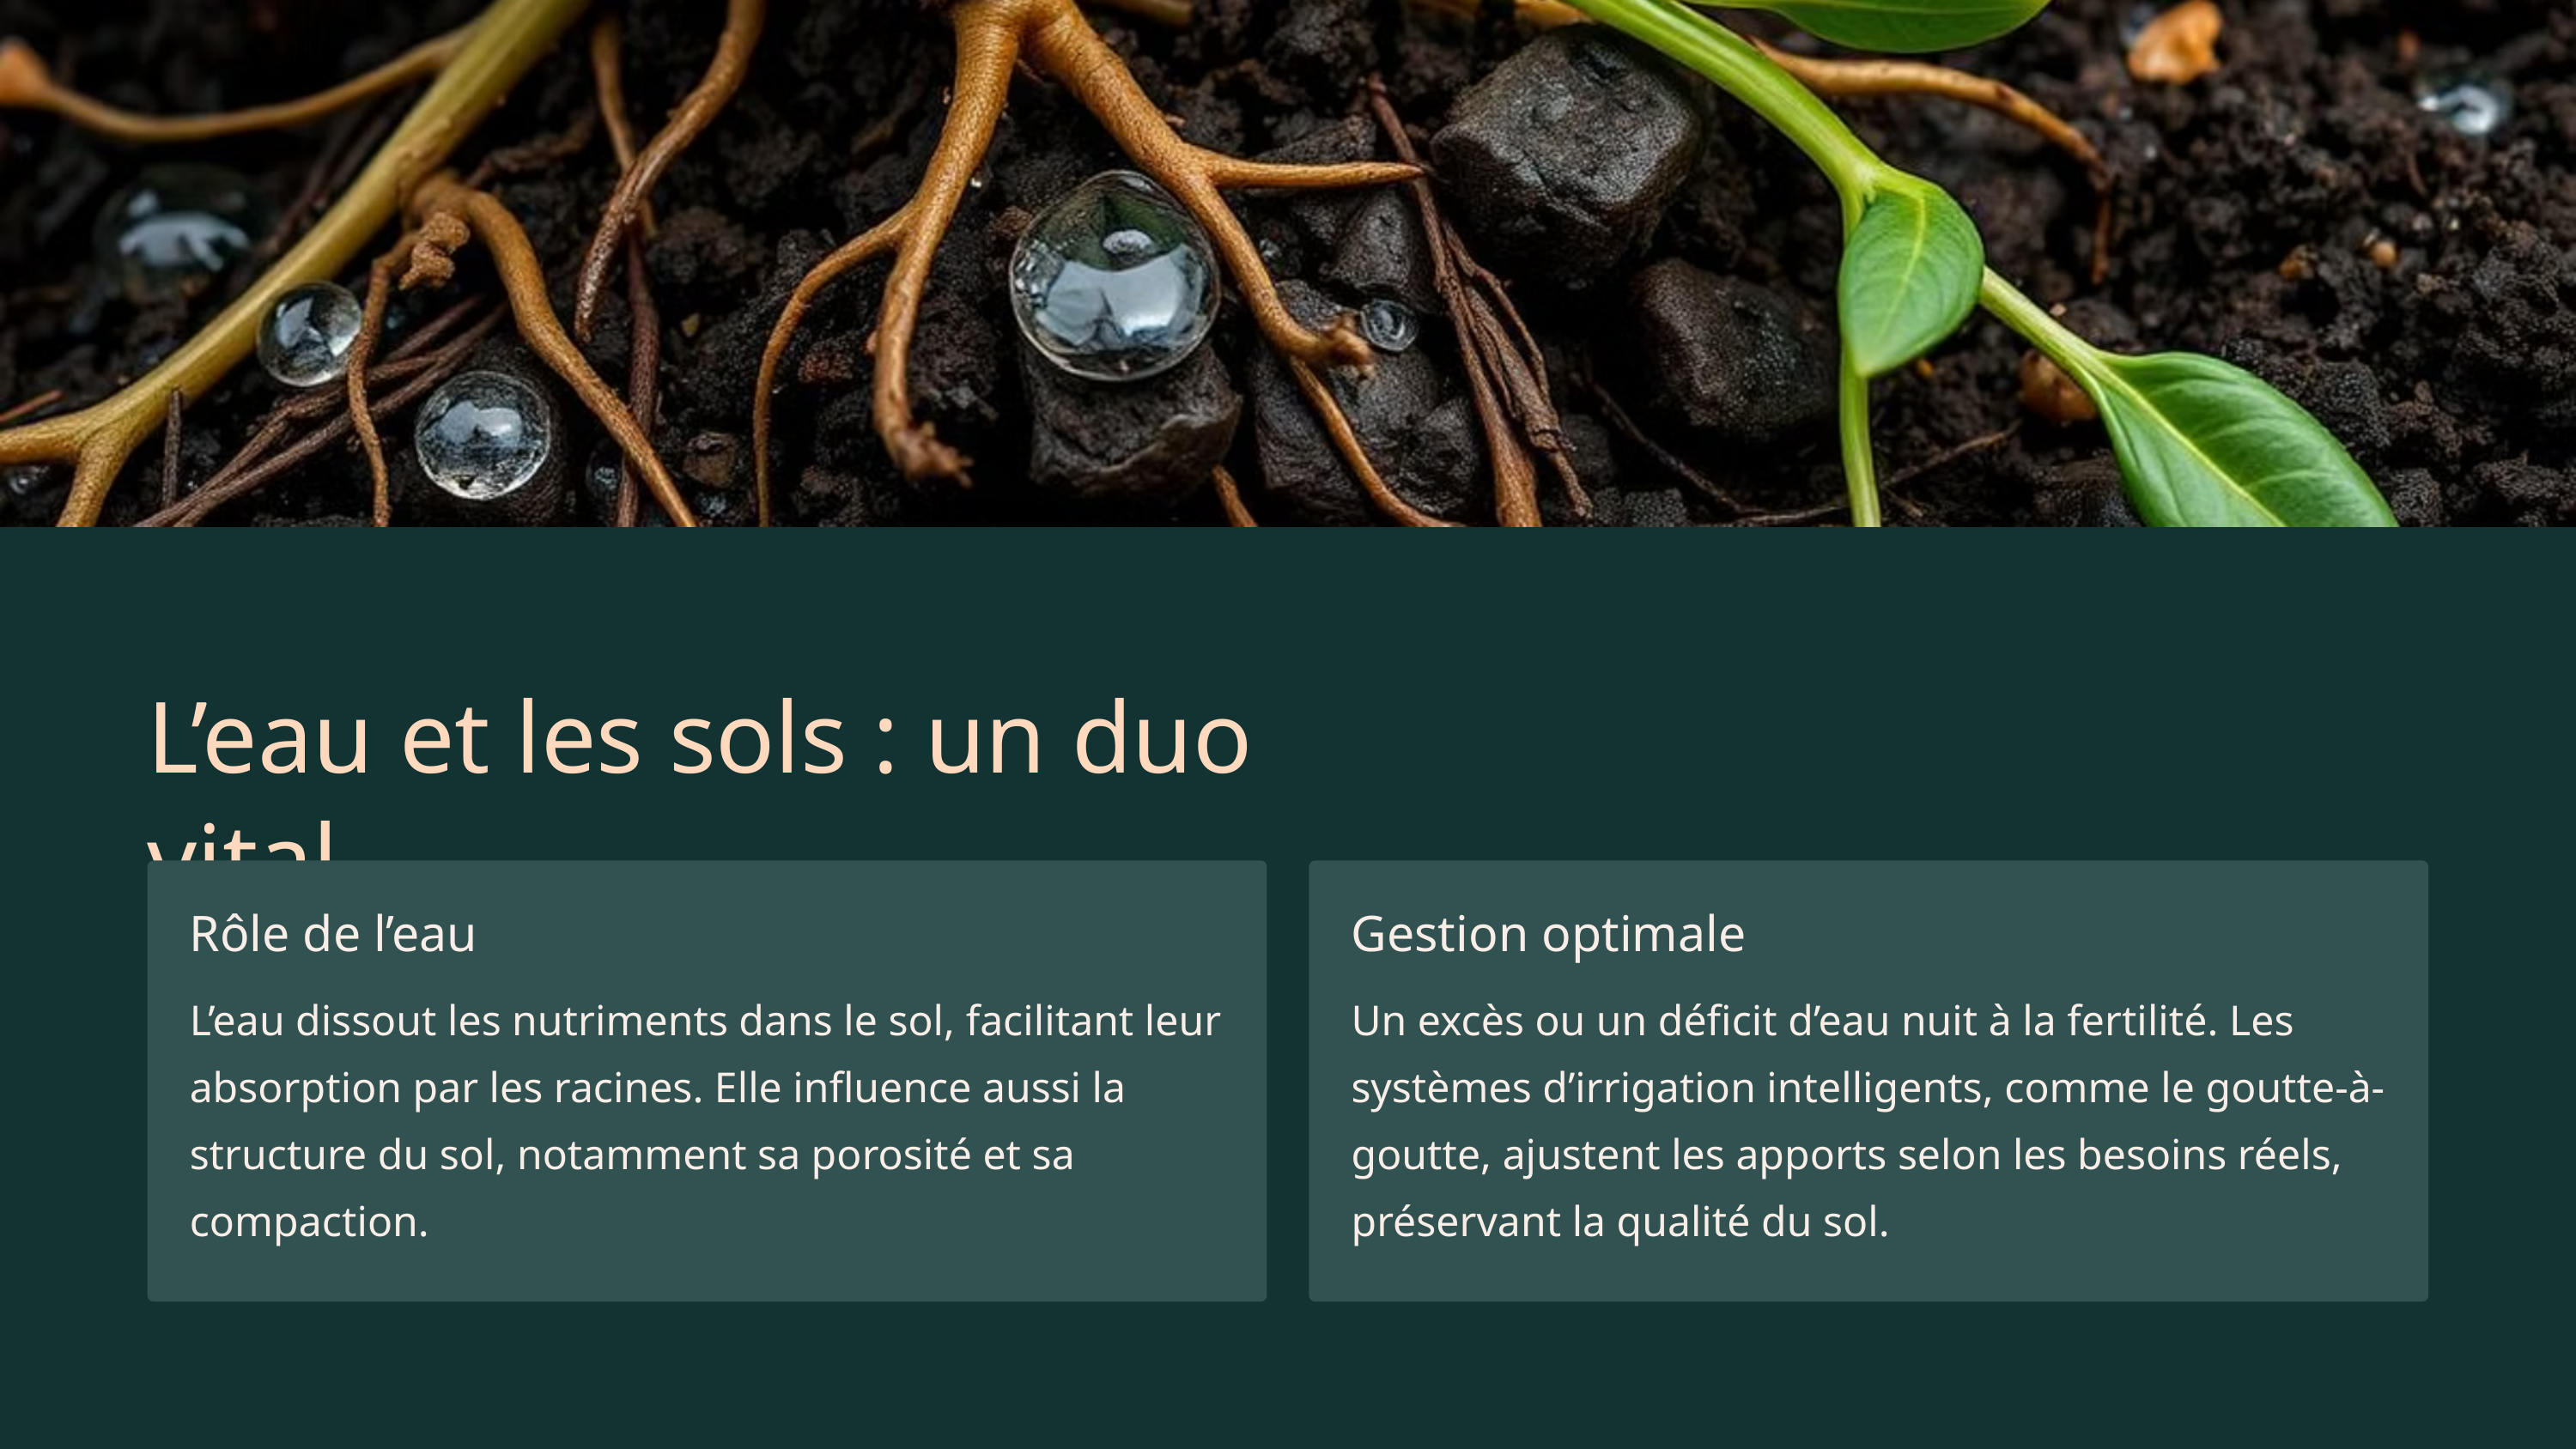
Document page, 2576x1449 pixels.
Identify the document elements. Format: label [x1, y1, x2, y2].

text_box [0, 0, 2576, 1449]
text_box [1309, 860, 2429, 1302]
text_box [147, 860, 1267, 1302]
